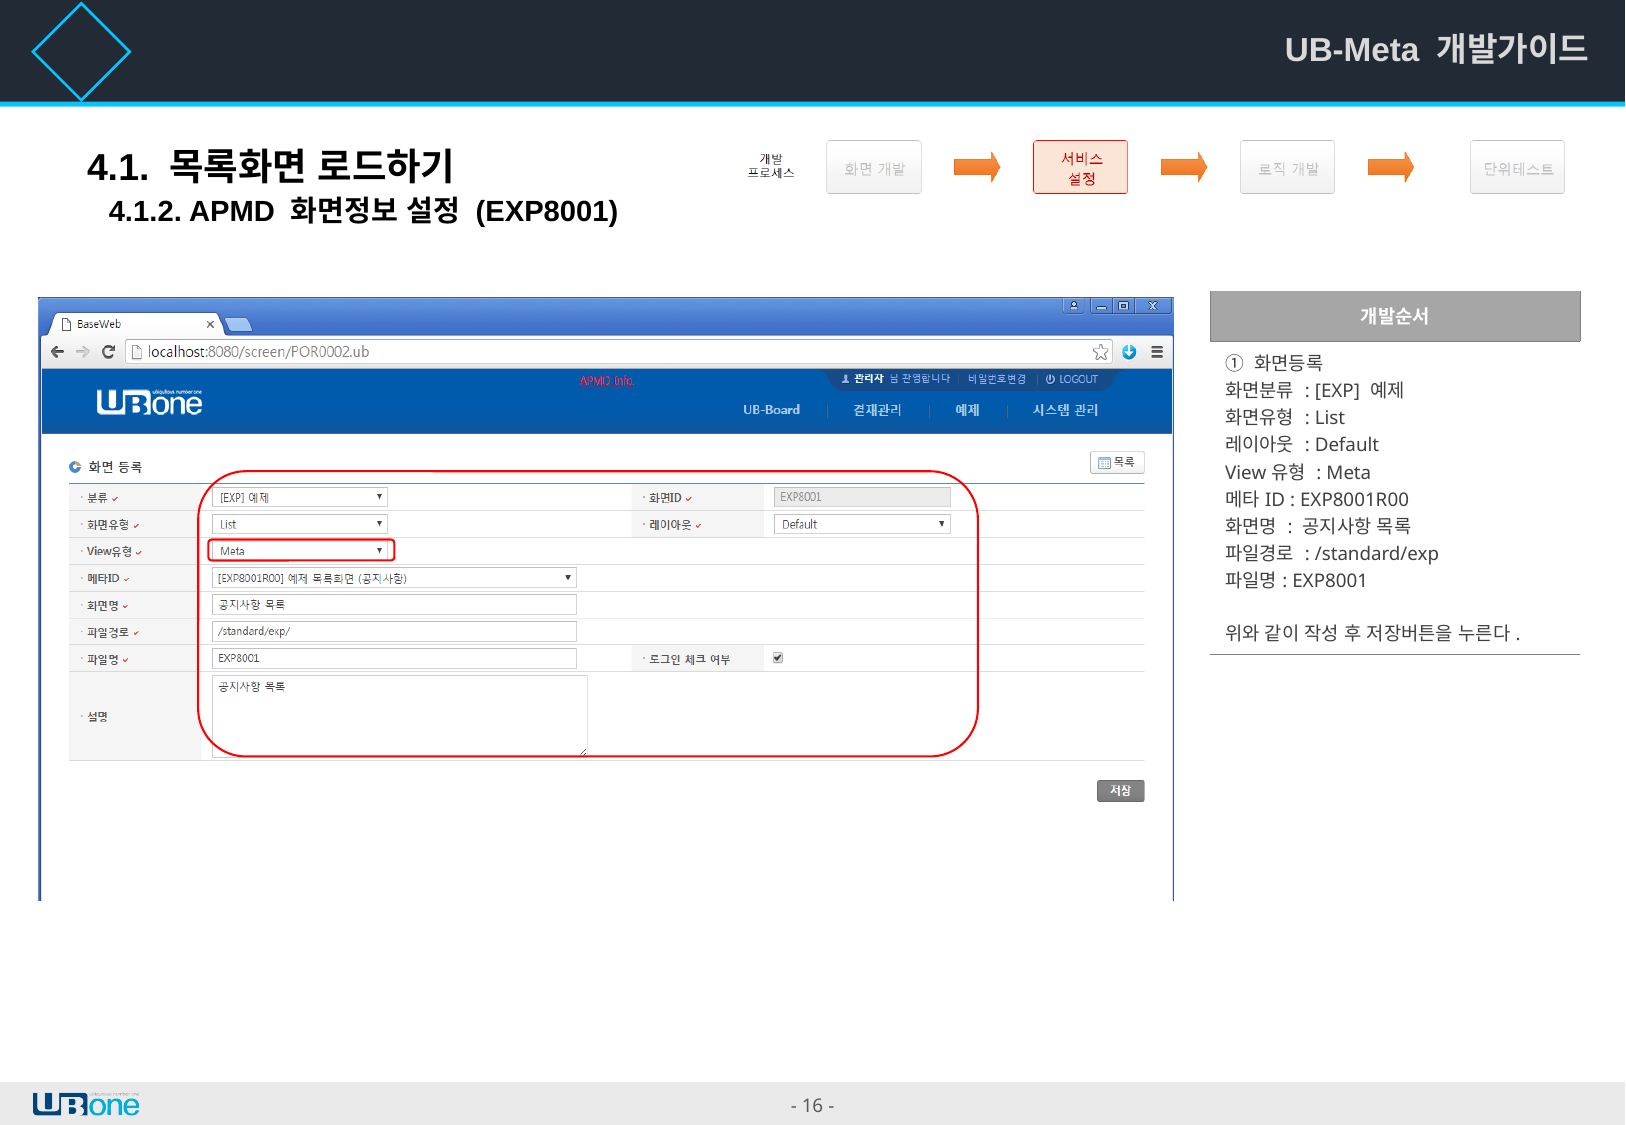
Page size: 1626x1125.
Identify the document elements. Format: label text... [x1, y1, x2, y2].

table_cell ① 화면등록 화면분류 : [EXP] 예제 화면유형 : List 레이아웃 : Default View유형 : Meta 메타ID : EXP8001R00 화면명 : 공지사항 목록 파일경로 : /standard/exp 파일명: EXP8001 위와 같이 작성 후 저장버튼을 누른다. [1210, 342, 1580, 654]
picture [32, 1091, 140, 1116]
picture [128, 1109, 140, 1116]
text_box 4.1. 목록화면 로드하기 [72, 135, 471, 196]
table_header 개발순서 [1211, 292, 1580, 341]
picture [112, 1102, 118, 1116]
text_box 4 공지사항 목록 [56, 19, 872, 79]
picture [744, 137, 1572, 197]
picture [94, 1102, 102, 1112]
text_box 4.1.2. APMD 화면정보 설정 (EXP8001) [93, 184, 634, 235]
picture [38, 297, 1174, 901]
